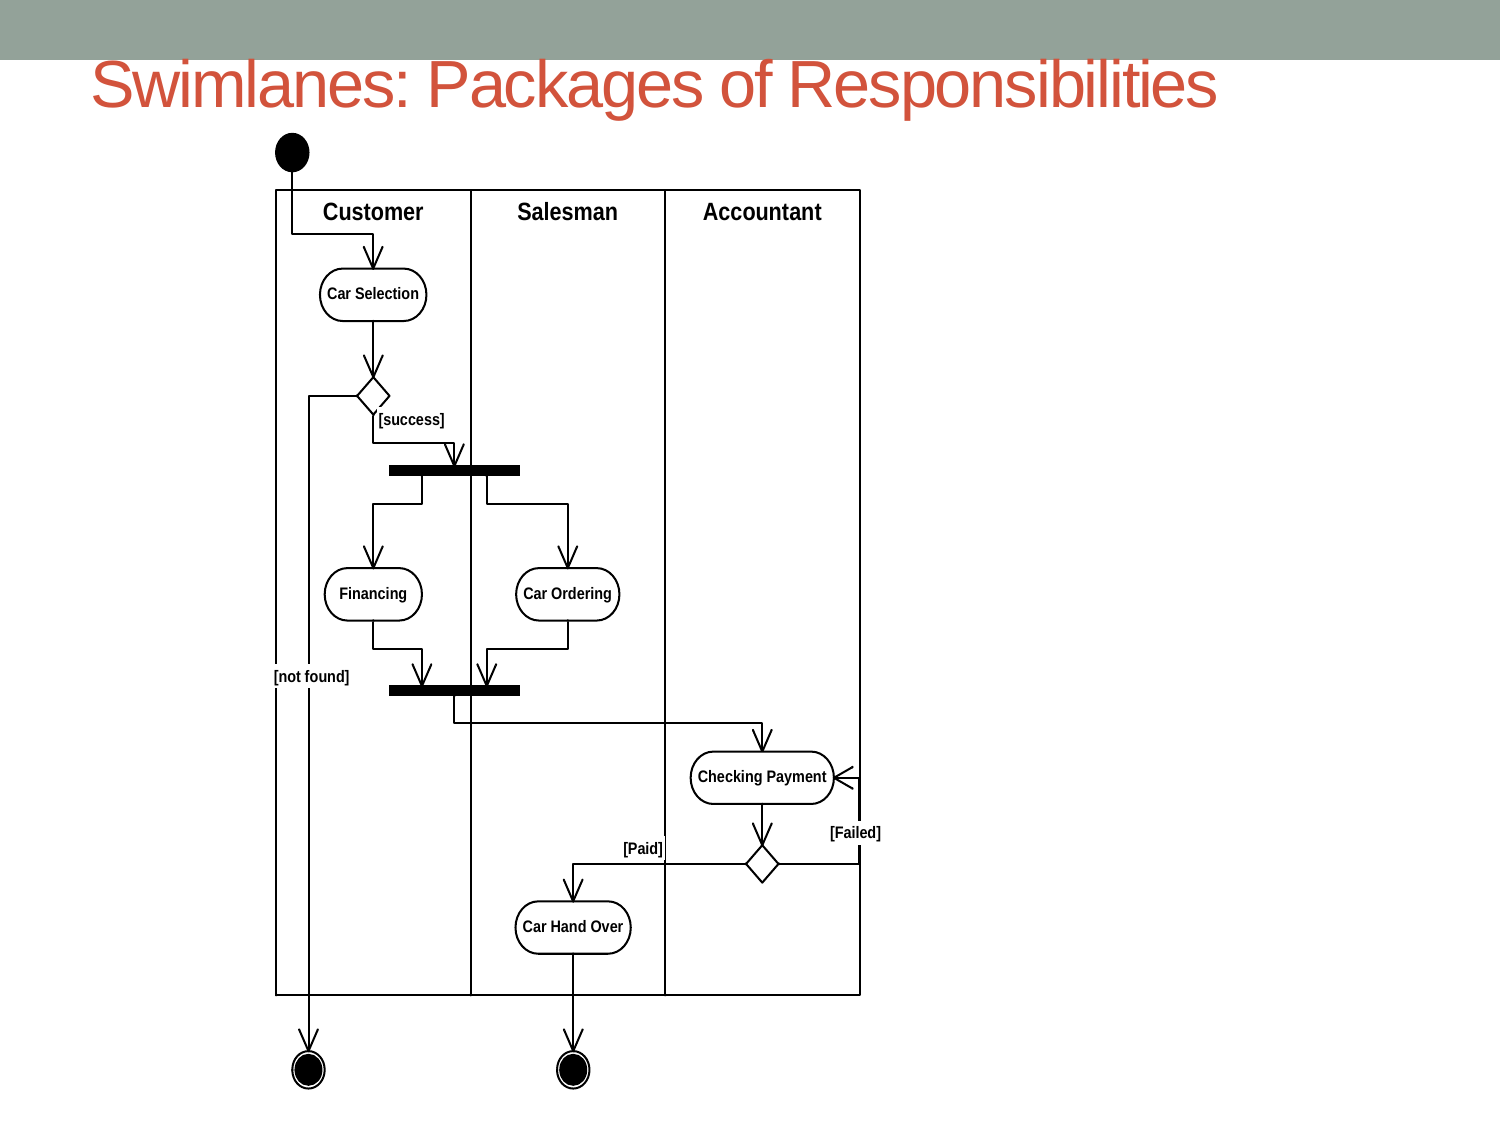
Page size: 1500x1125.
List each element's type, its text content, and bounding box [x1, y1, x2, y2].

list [269, 130, 887, 1093]
title Swimlanes: Packages of Responsibilities [75, 20, 1342, 142]
